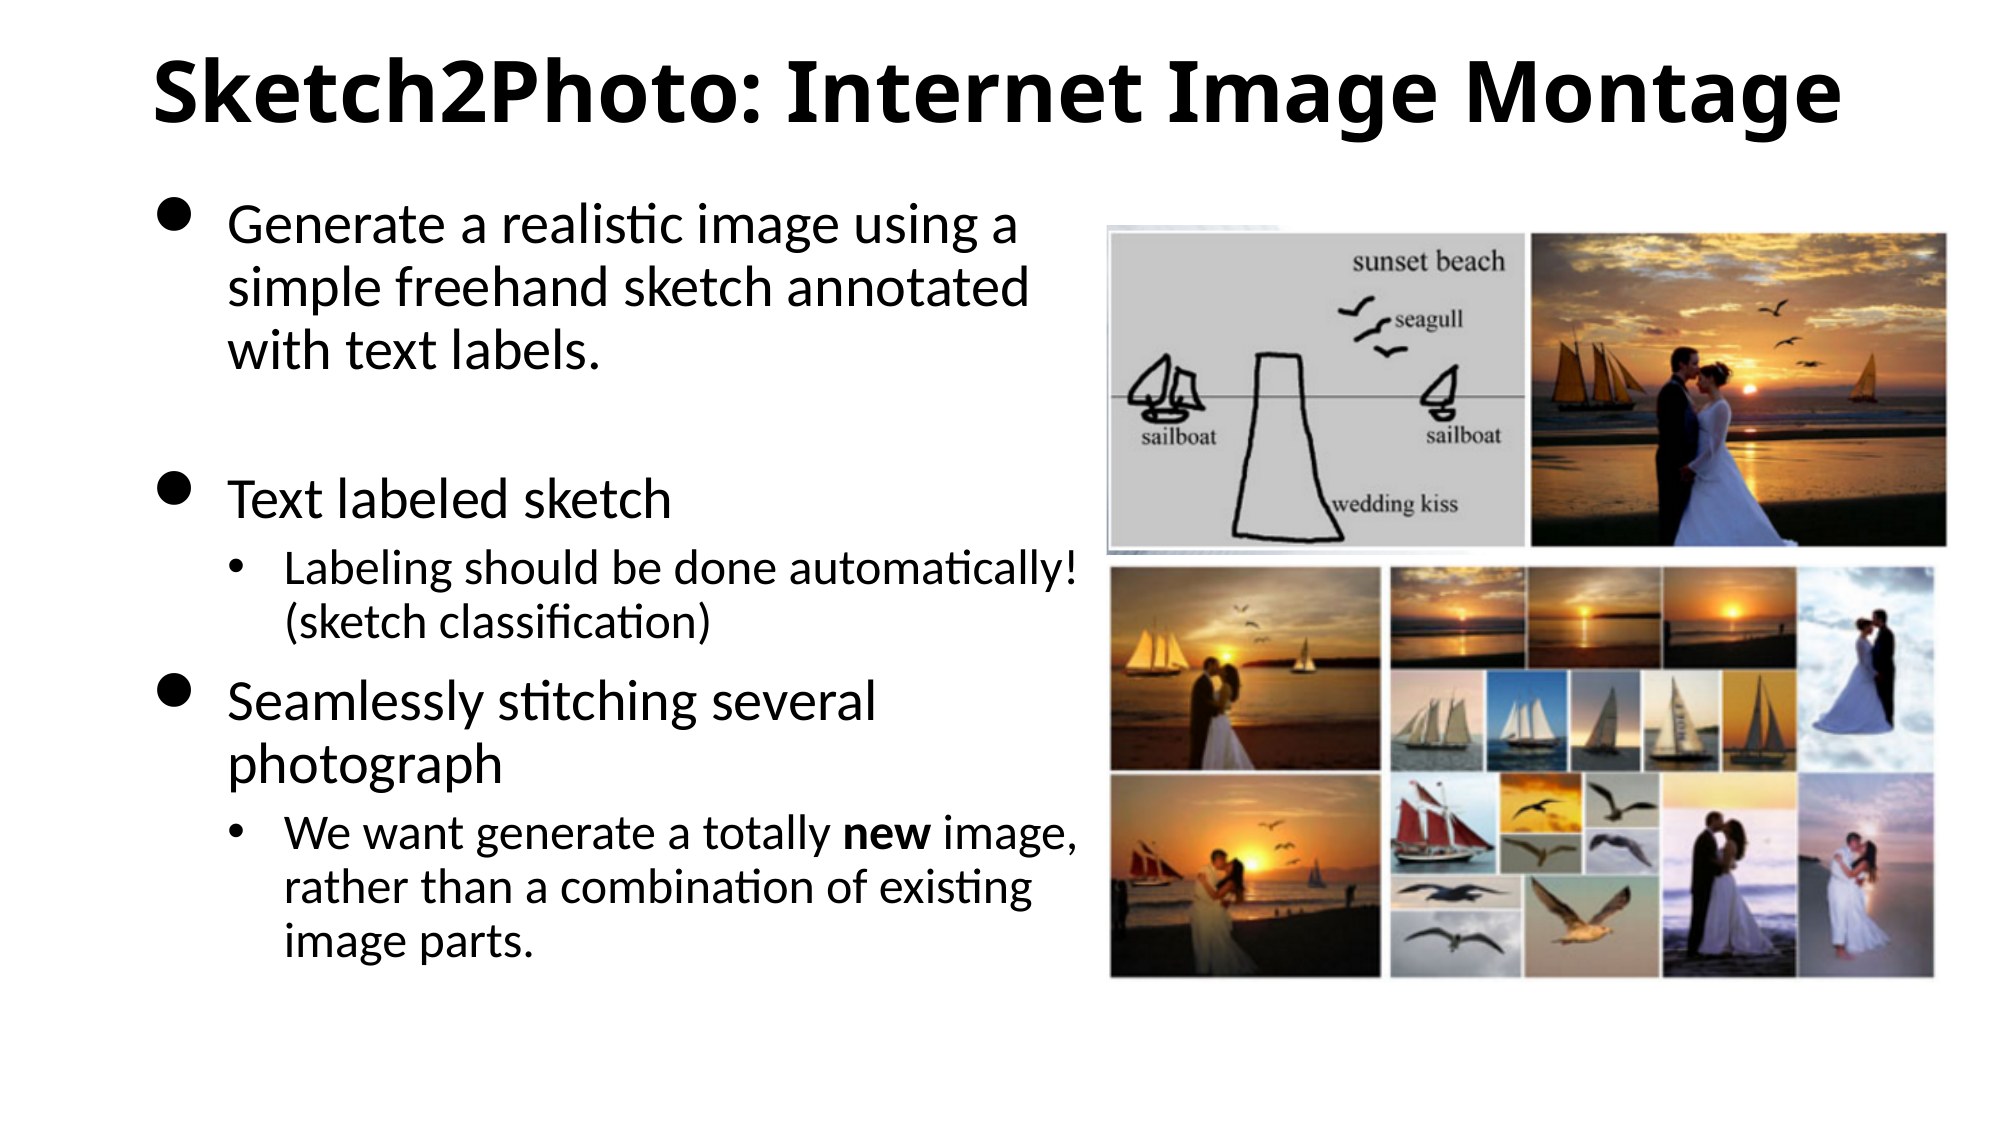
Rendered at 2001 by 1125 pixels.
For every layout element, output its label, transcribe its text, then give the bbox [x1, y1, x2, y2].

list Generate a realistic image using a simple freehand sketch annotated with text labels. Text labeled sketch Labeling should be done automatically! (sketch classification) Seamlessly stitching several photograph We want generate a totally new image, rather than a combination of existing image parts. [137, 186, 1107, 1014]
picture [1106, 224, 1950, 990]
title Sketch2Photo: Internet Image Montage [137, 40, 1863, 149]
